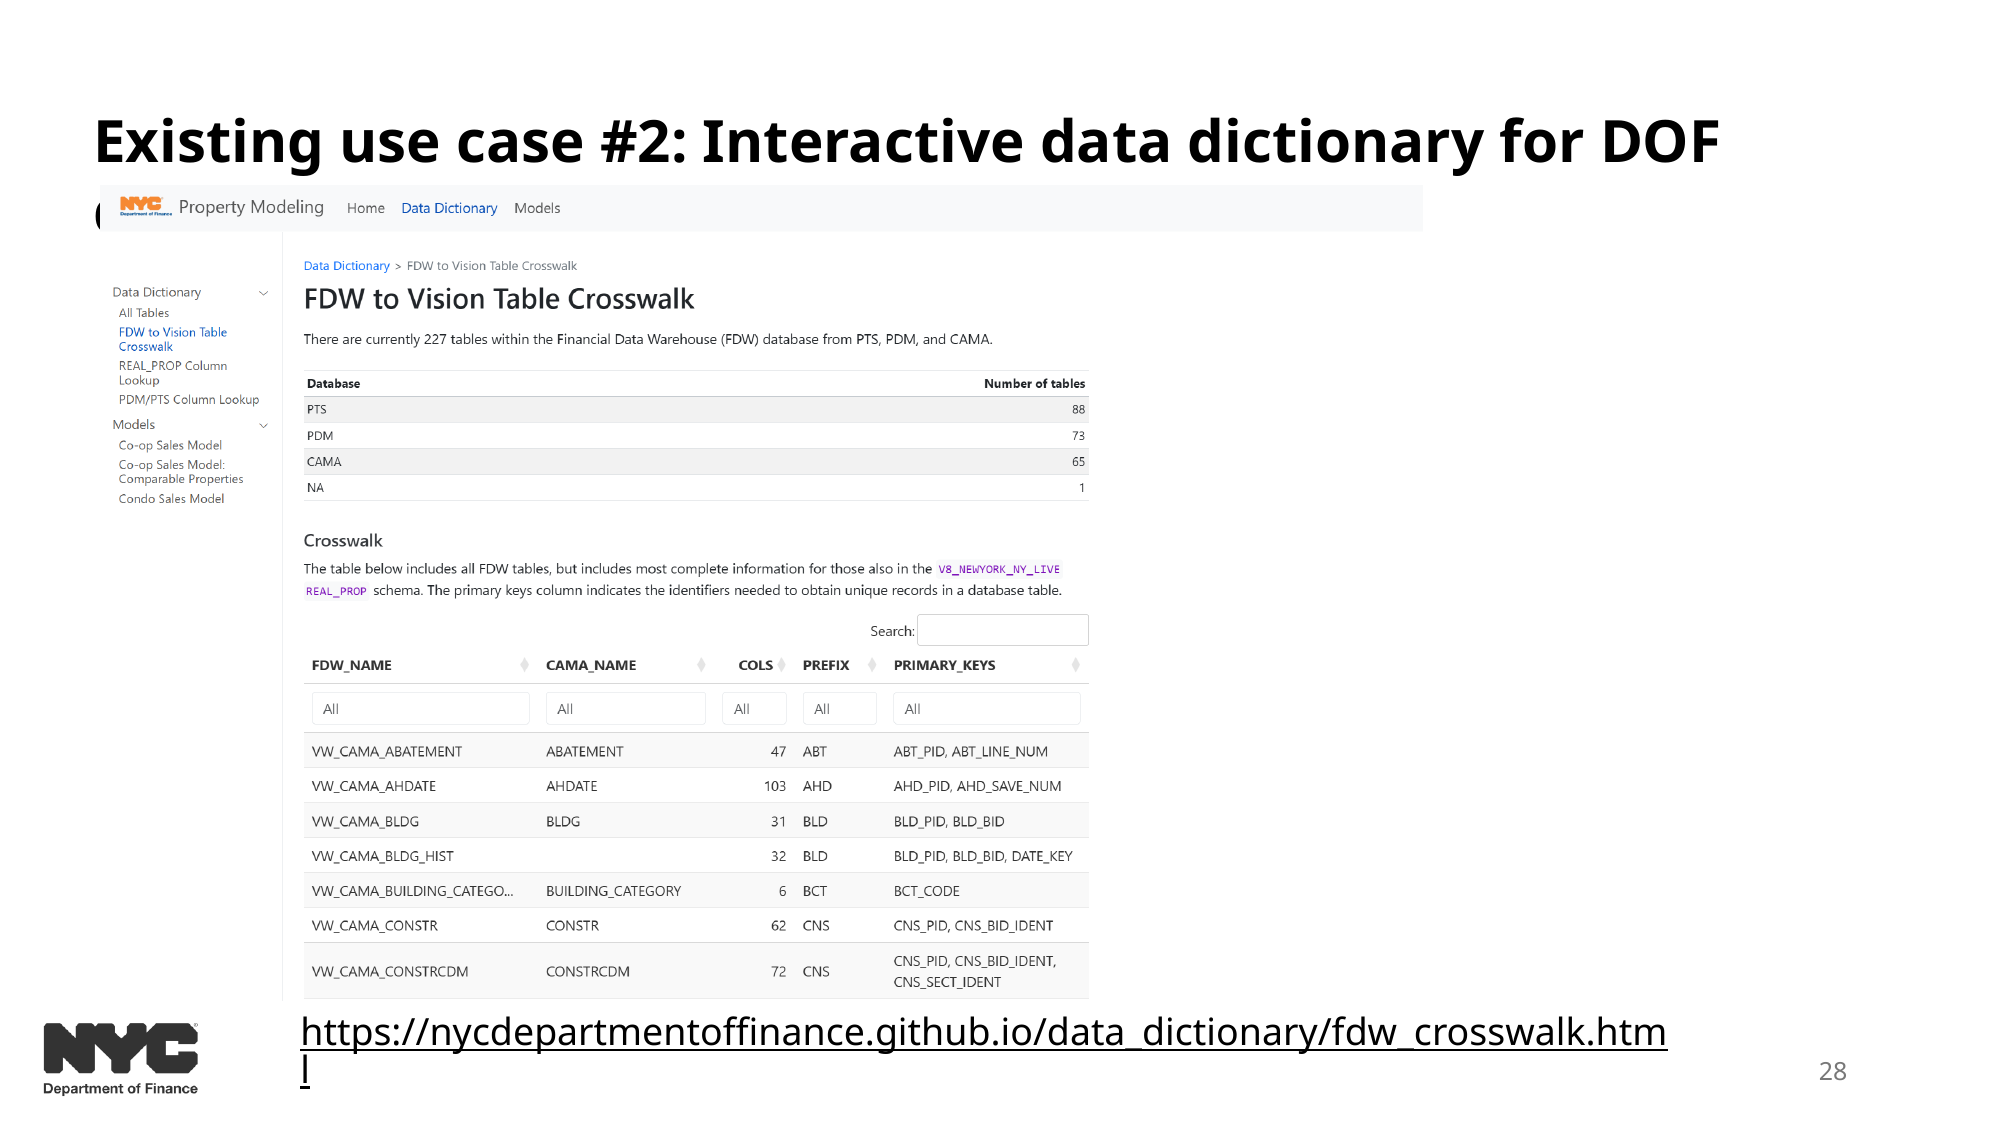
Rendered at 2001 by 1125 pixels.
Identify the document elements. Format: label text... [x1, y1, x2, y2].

text_box https://nycdepartmentoffinance.github.io/data_dictionary/fdw_crosswalk.html [285, 1000, 1687, 1112]
slide_number 28 [1687, 1042, 1863, 1103]
text_box Existing use case #2: Interactive data dictionary for DOF databases [78, 96, 1895, 252]
picture [28, 184, 1424, 1114]
